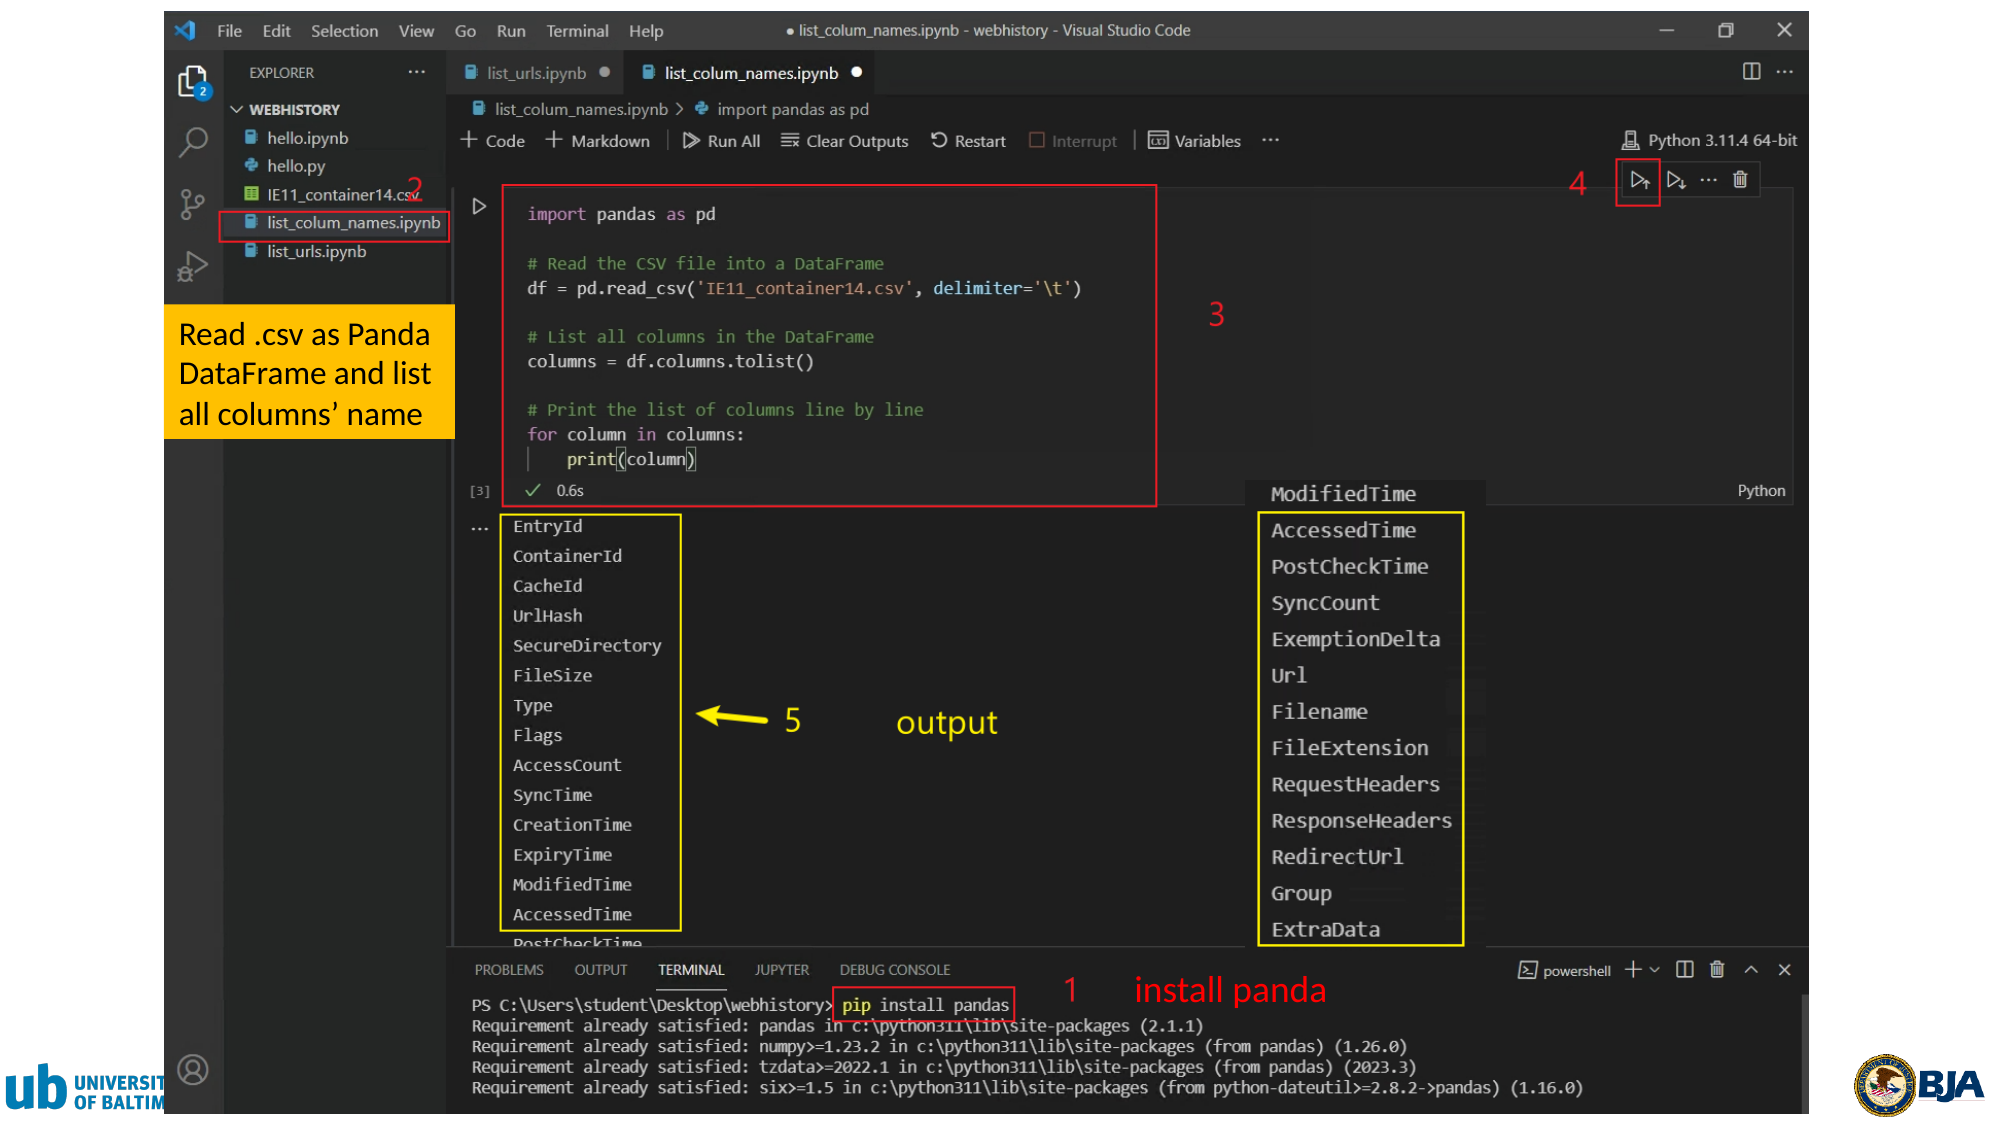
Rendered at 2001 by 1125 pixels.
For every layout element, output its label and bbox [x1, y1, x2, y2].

picture [1854, 1054, 1986, 1117]
picture [0, 11, 1809, 1125]
